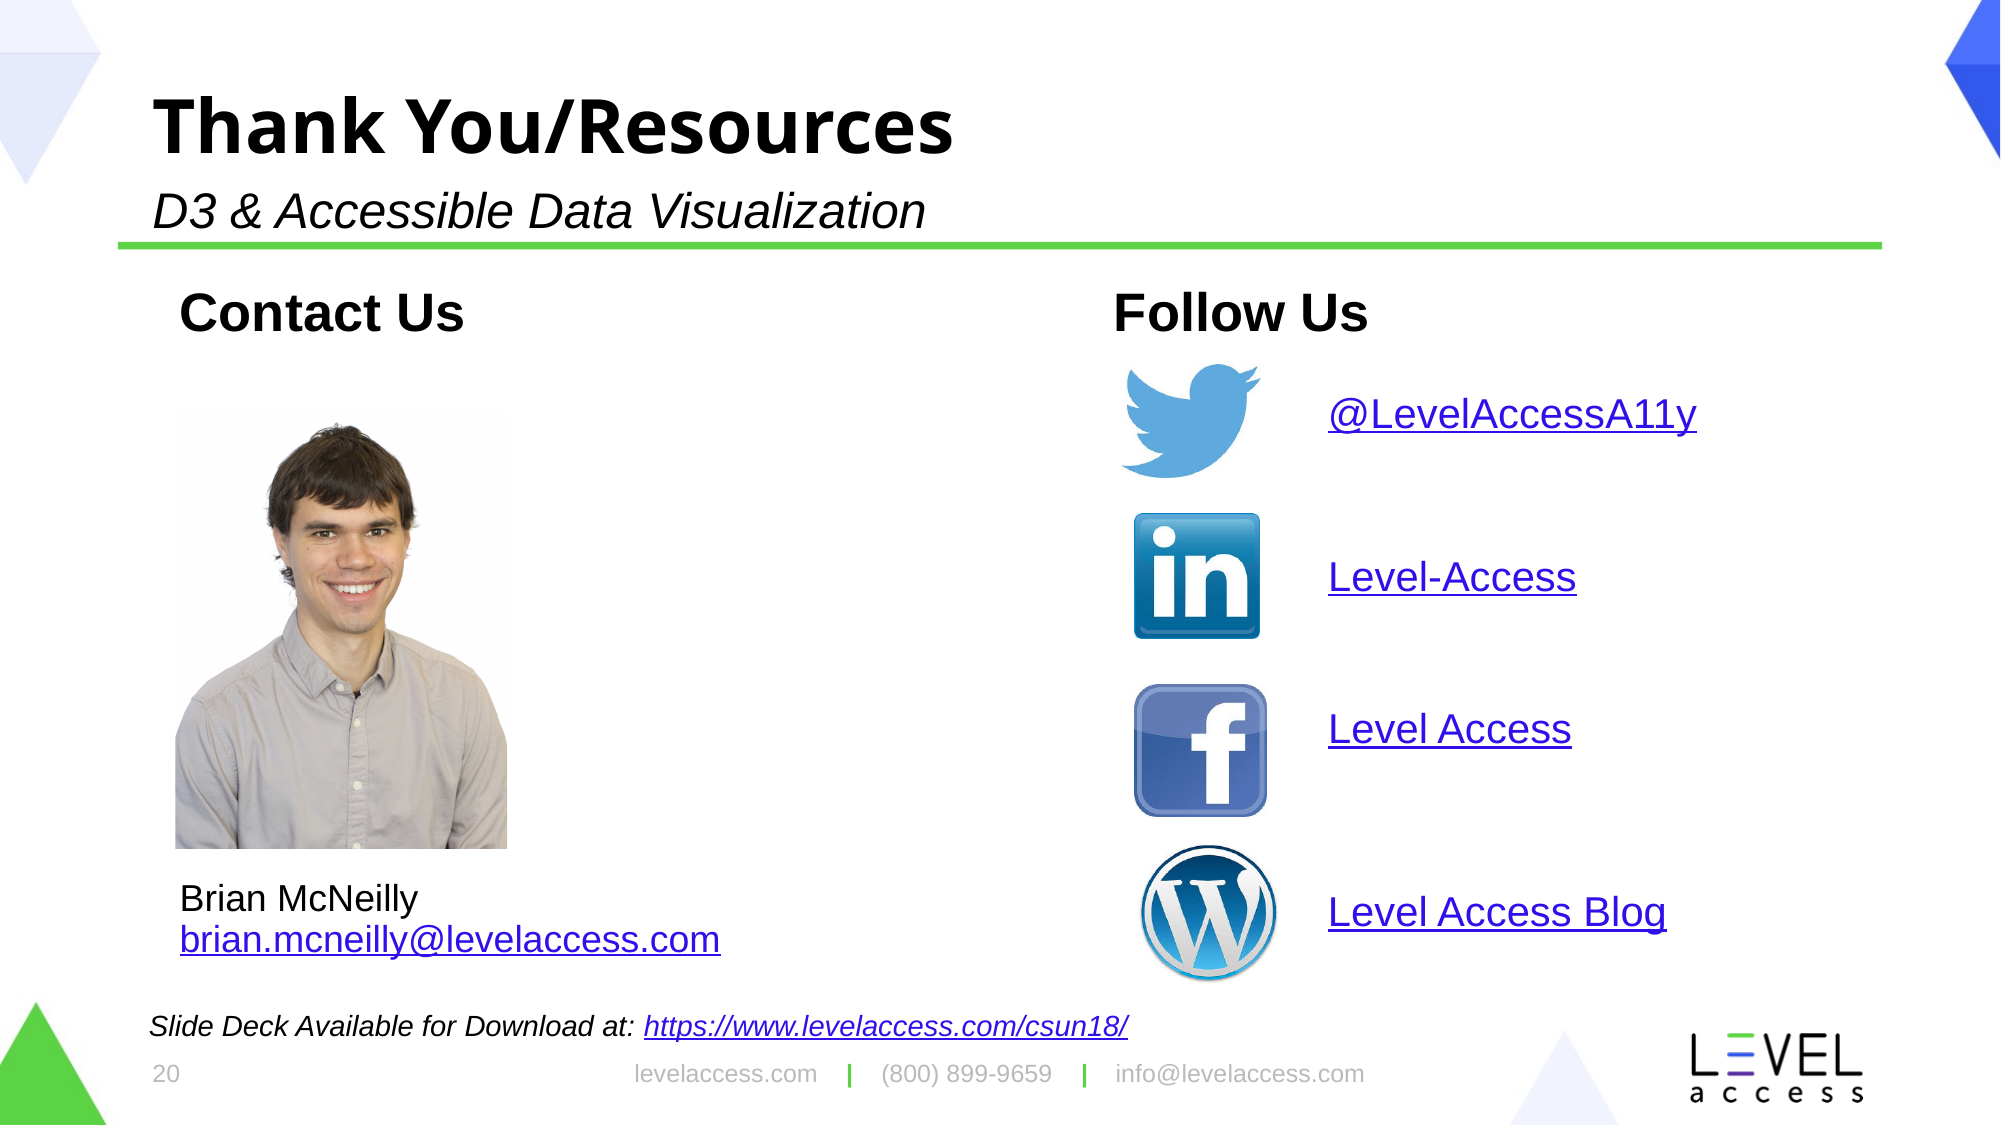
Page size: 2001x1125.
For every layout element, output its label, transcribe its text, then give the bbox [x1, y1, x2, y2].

subtitle D3 & Accessible Data Visualization [137, 181, 1863, 243]
text_box @LevelAccessA11y [1313, 379, 1771, 495]
picture [0, 0, 2001, 1125]
text_box Follow Us [1099, 277, 1845, 1065]
title Thank You/Resources [137, 77, 1863, 181]
slide_number 20 [137, 1042, 588, 1103]
text_box Contact Us Brian McNeilly brian.mcneilly@levelaccess.com [164, 277, 1041, 999]
text_box Level Access [1313, 694, 1760, 760]
text_box Level Access Blog [1313, 877, 1814, 993]
text_box Slide Deck Available for Download at: https://www.levelaccess.com/csun18/ [134, 999, 1144, 1050]
text_box Level-Access [1313, 542, 1751, 658]
footer levelaccess.com | (800) 899-9659 | info@levelaccess.com [613, 1042, 1387, 1103]
